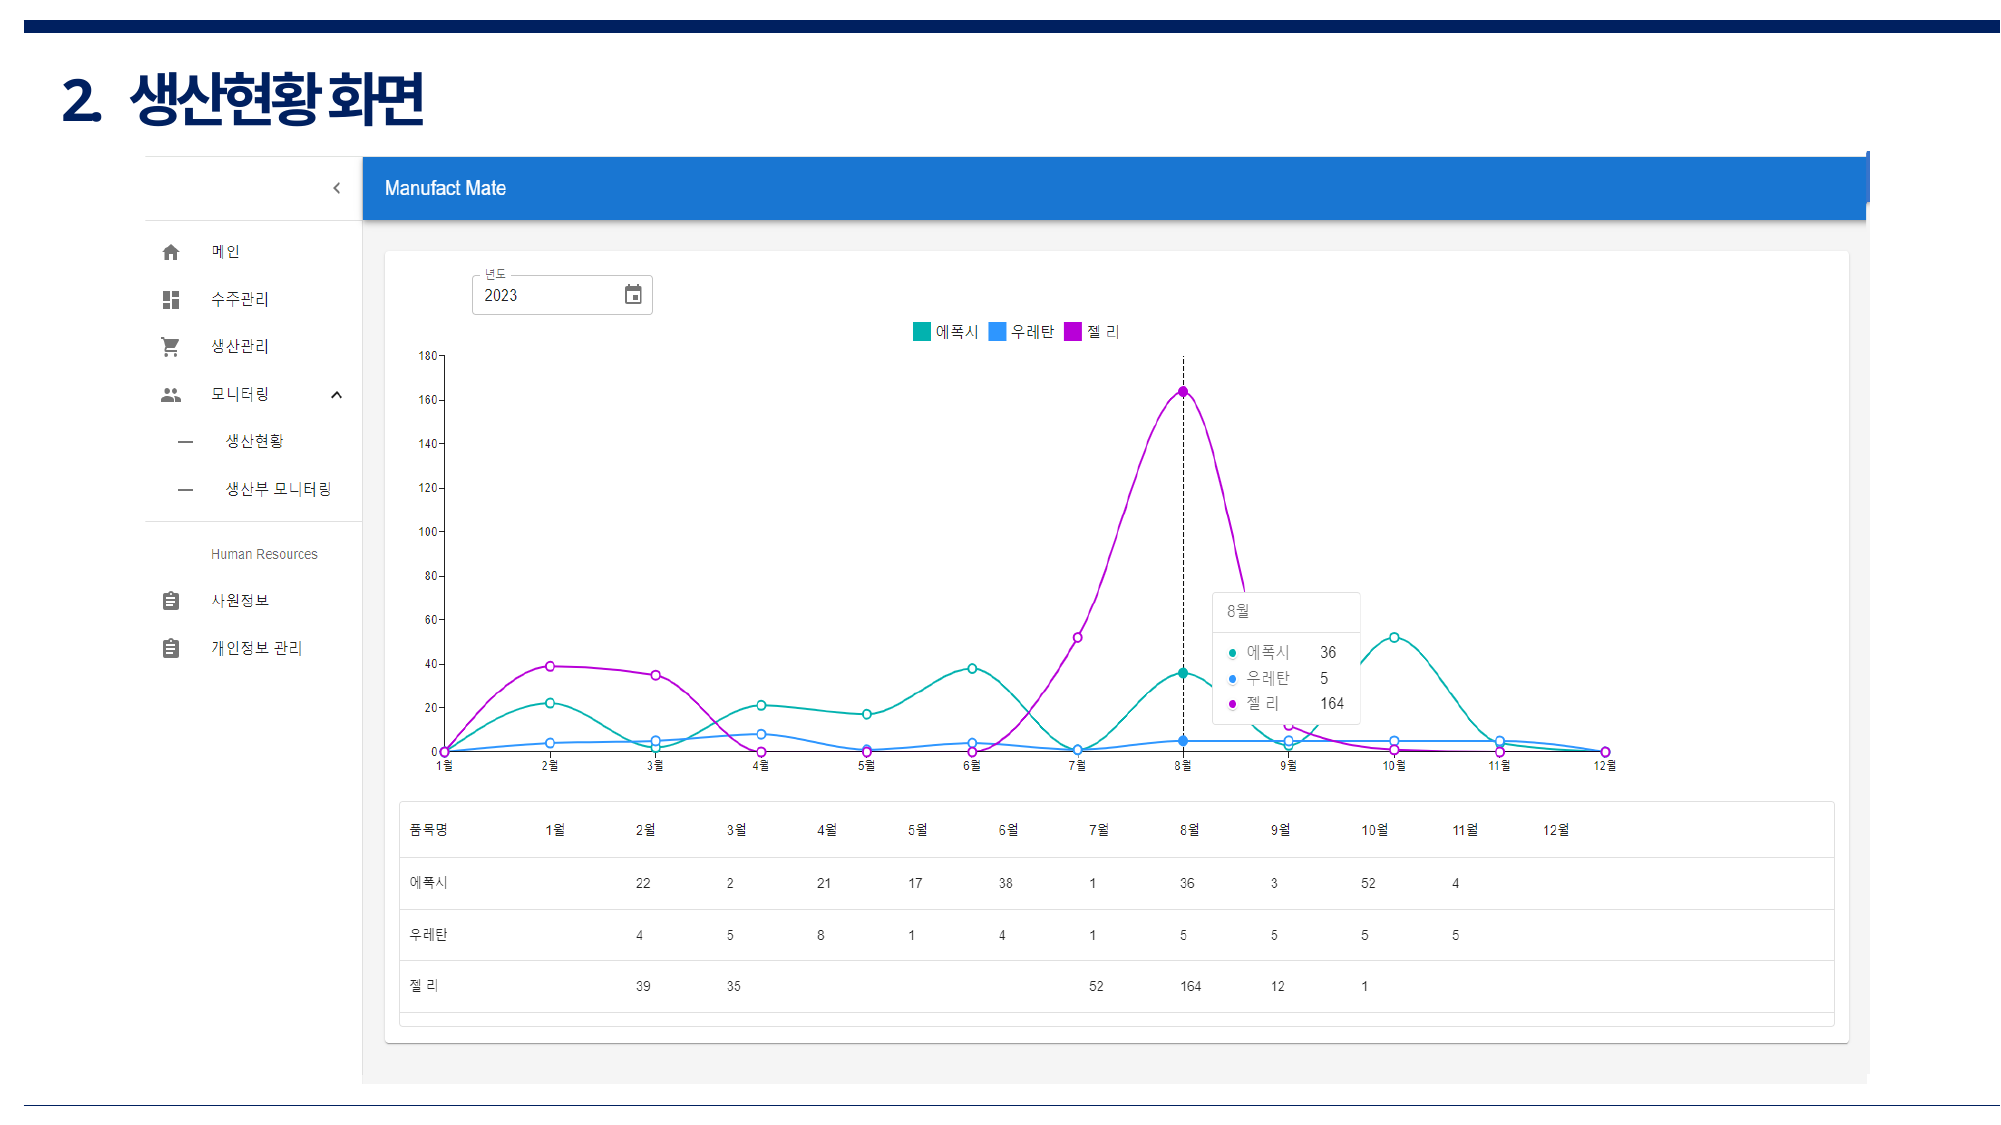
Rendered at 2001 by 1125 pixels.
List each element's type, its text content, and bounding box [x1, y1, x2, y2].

picture [144, 150, 1871, 1085]
text_box 2. 생산현황 화면 [47, 55, 444, 141]
